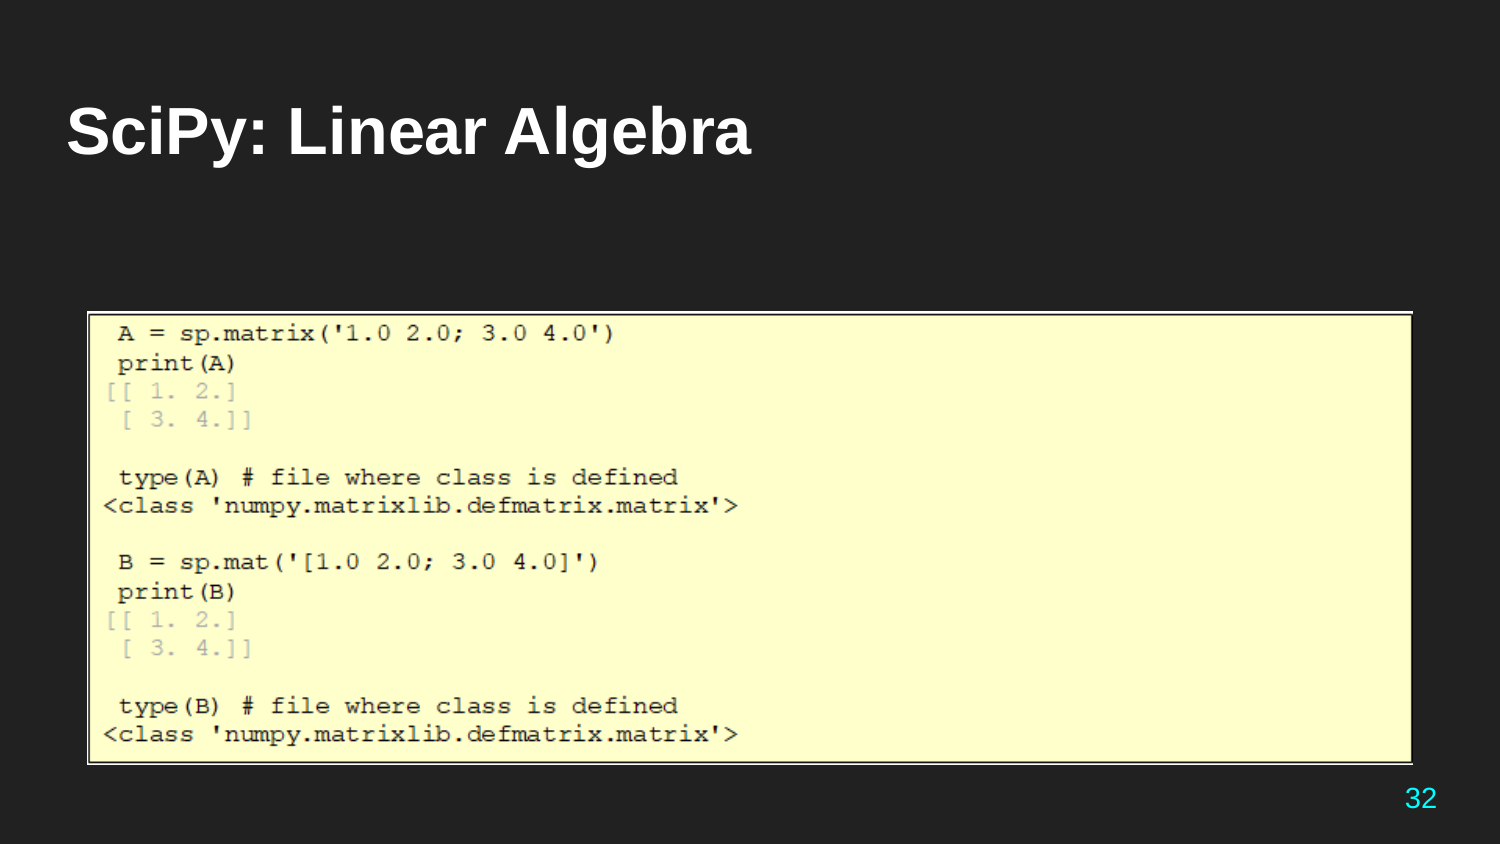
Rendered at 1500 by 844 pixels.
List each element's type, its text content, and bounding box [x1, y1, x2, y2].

slide_number ‹#› [1389, 764, 1480, 830]
title SciPy: Linear Algebra [51, 72, 1449, 167]
picture [87, 311, 1413, 766]
